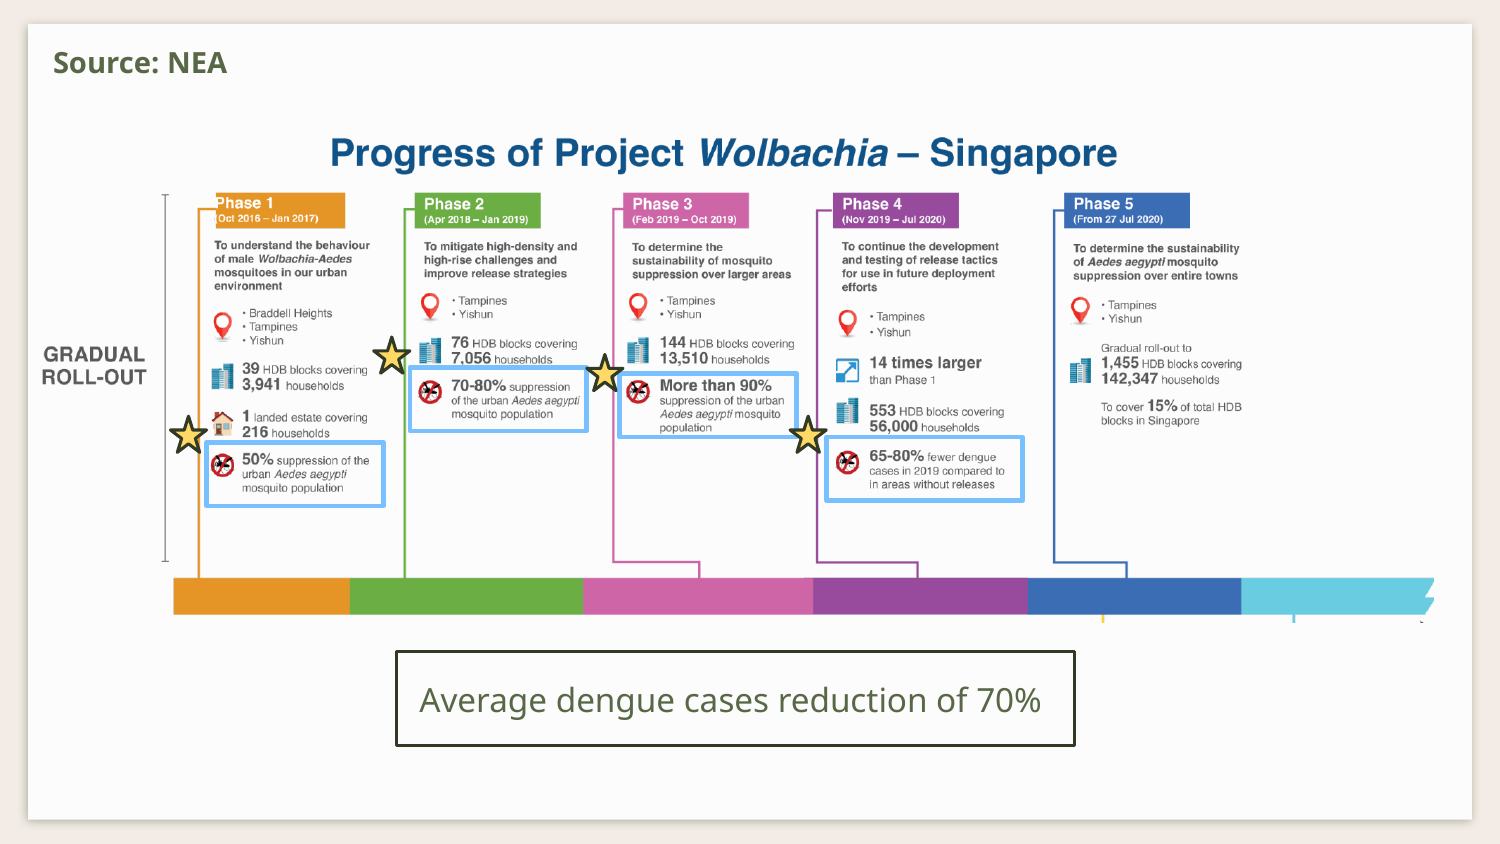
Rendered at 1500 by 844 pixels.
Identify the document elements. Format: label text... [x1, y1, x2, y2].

subtitle Source: NEA [38, 29, 250, 103]
title Average dengue cases reduction of 70% [396, 651, 1075, 746]
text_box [26, 136, 1474, 623]
